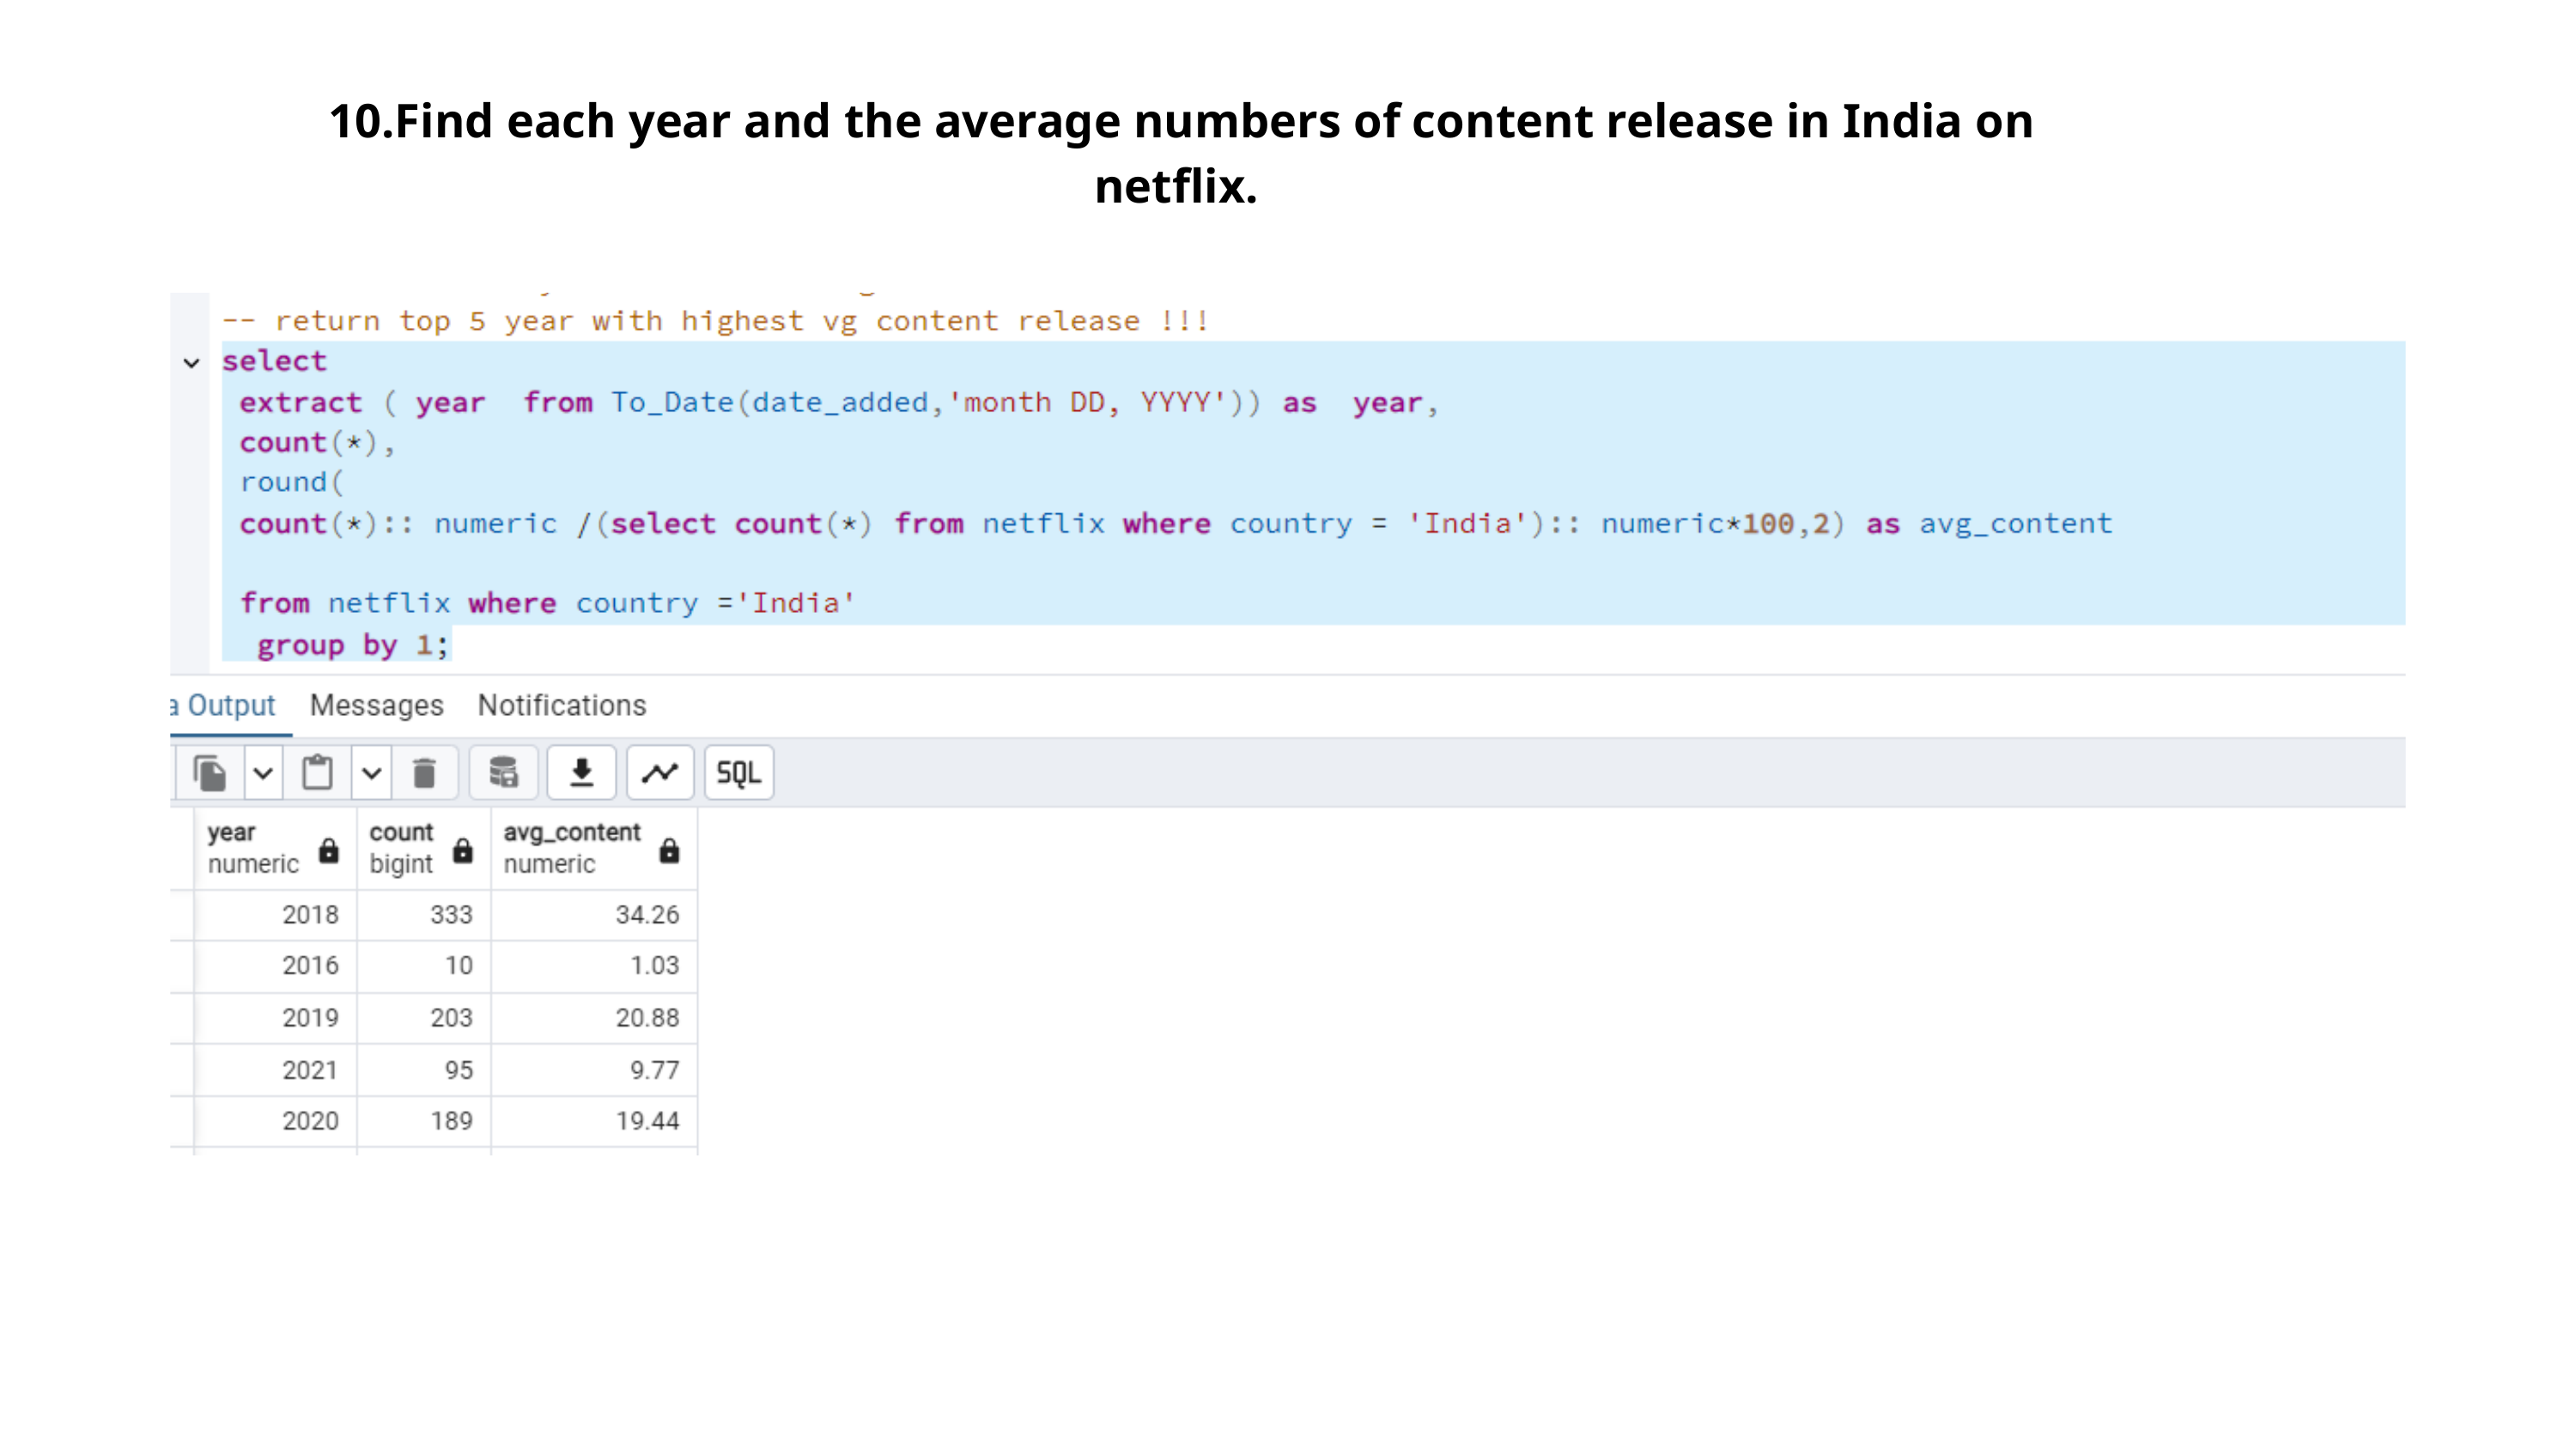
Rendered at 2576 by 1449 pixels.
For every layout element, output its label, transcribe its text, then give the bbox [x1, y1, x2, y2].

text_box 10.Find each year and the average numbers of content release in India on netflix. [261, 82, 2104, 212]
text_box [170, 293, 2406, 1155]
